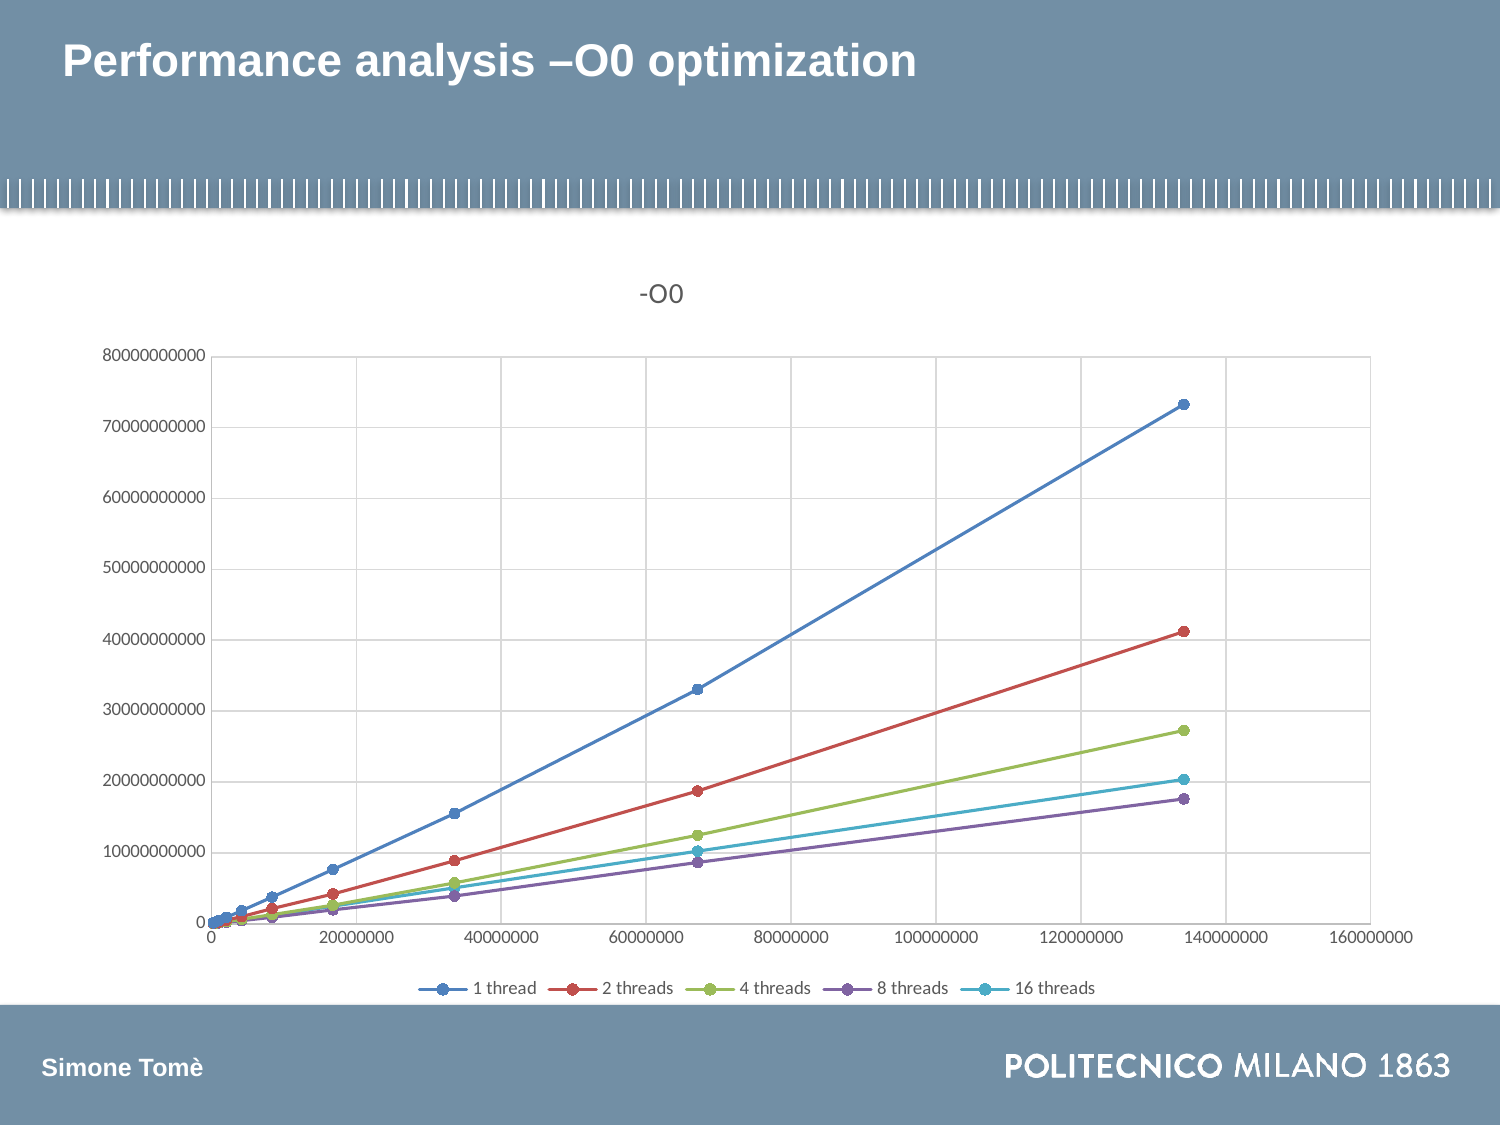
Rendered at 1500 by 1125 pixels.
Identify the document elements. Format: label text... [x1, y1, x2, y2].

picture [999, 1041, 1456, 1089]
chart [74, 262, 1441, 1006]
title Performance analysis –O0 optimization [47, 22, 1455, 161]
